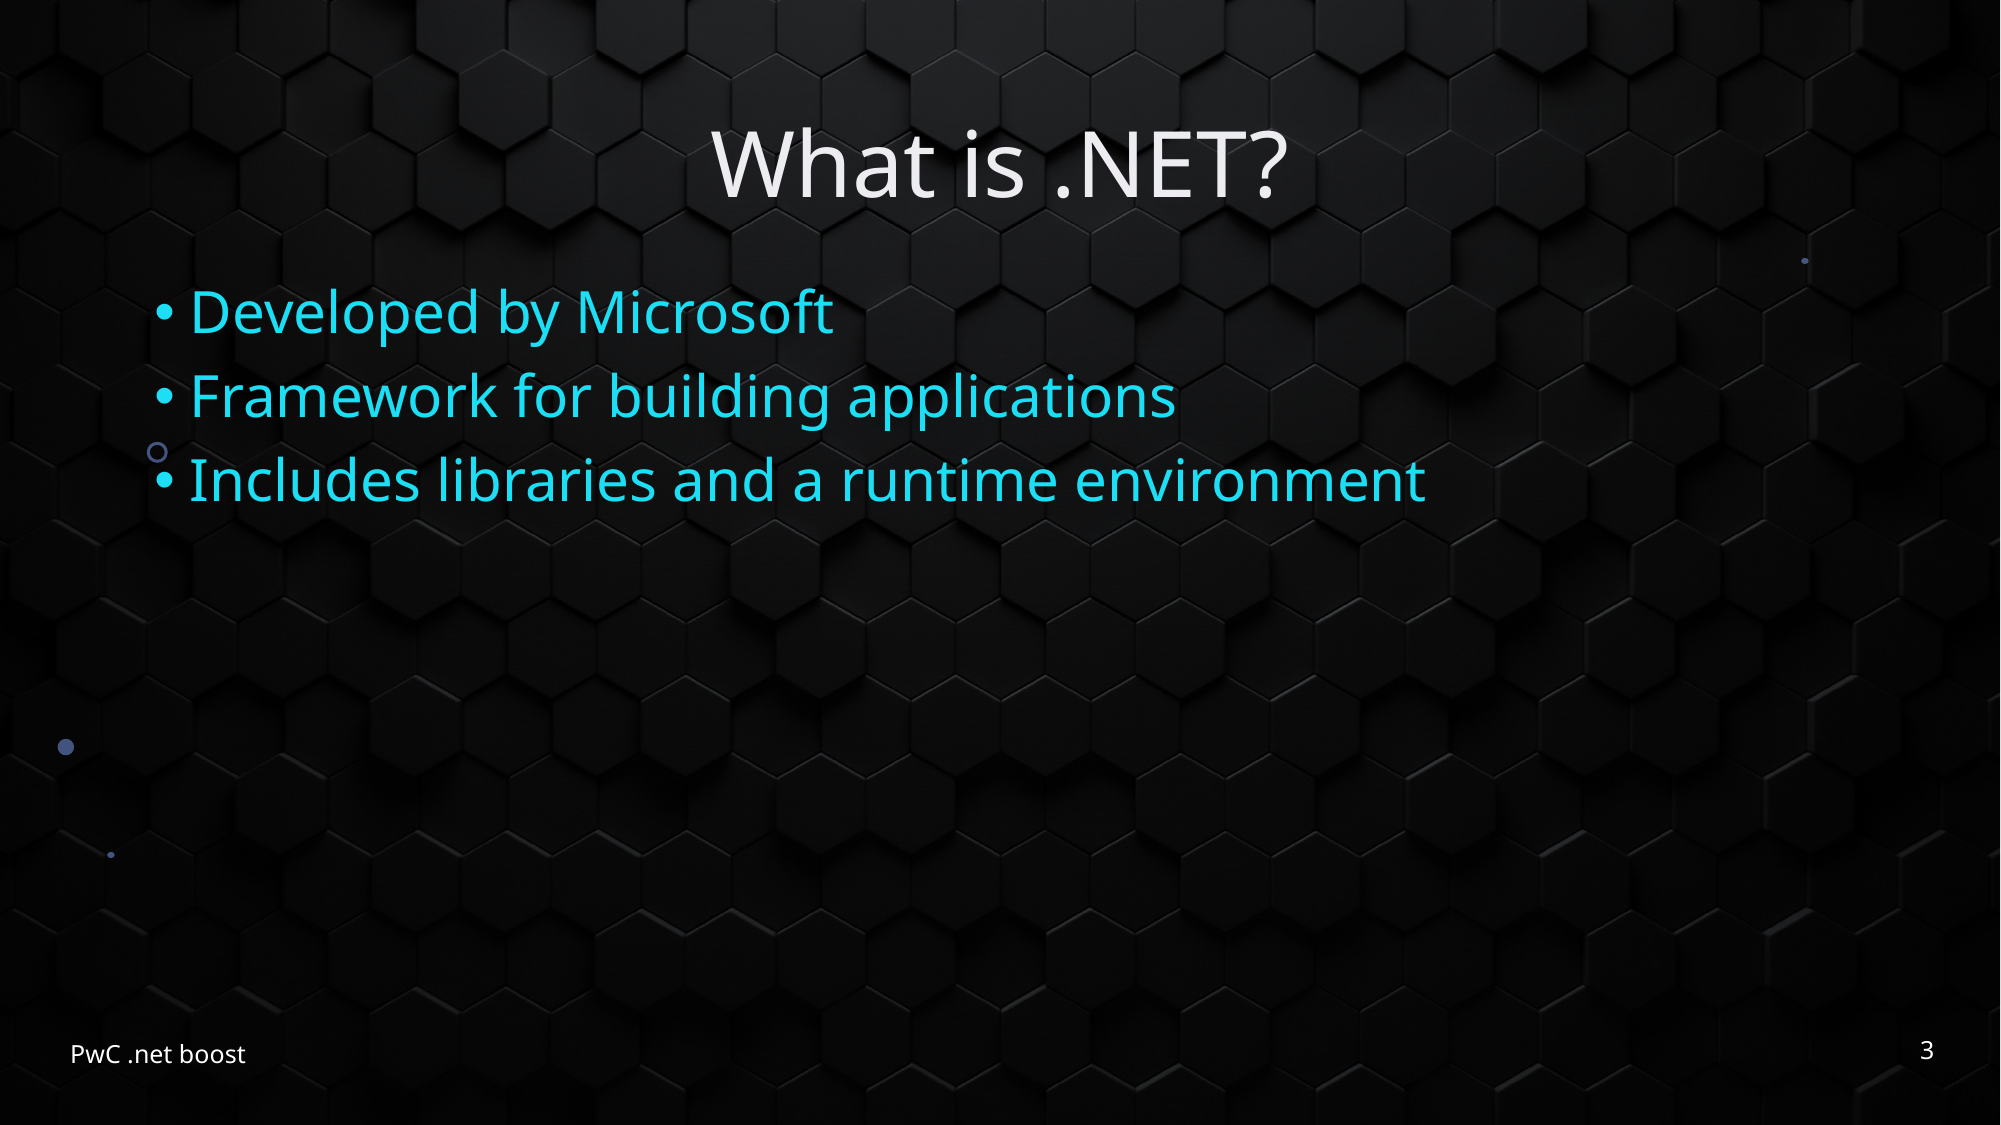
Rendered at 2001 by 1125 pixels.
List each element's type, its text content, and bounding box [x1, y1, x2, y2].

picture [0, 0, 2001, 1125]
slide_number 3 [1499, 1021, 1950, 1082]
footer PwC .net boost [55, 1023, 731, 1084]
title What is .NET? [137, 58, 1863, 277]
list Developed by Microsoft Framework for building applications Includes libraries and a runtime environment [139, 277, 1861, 1125]
